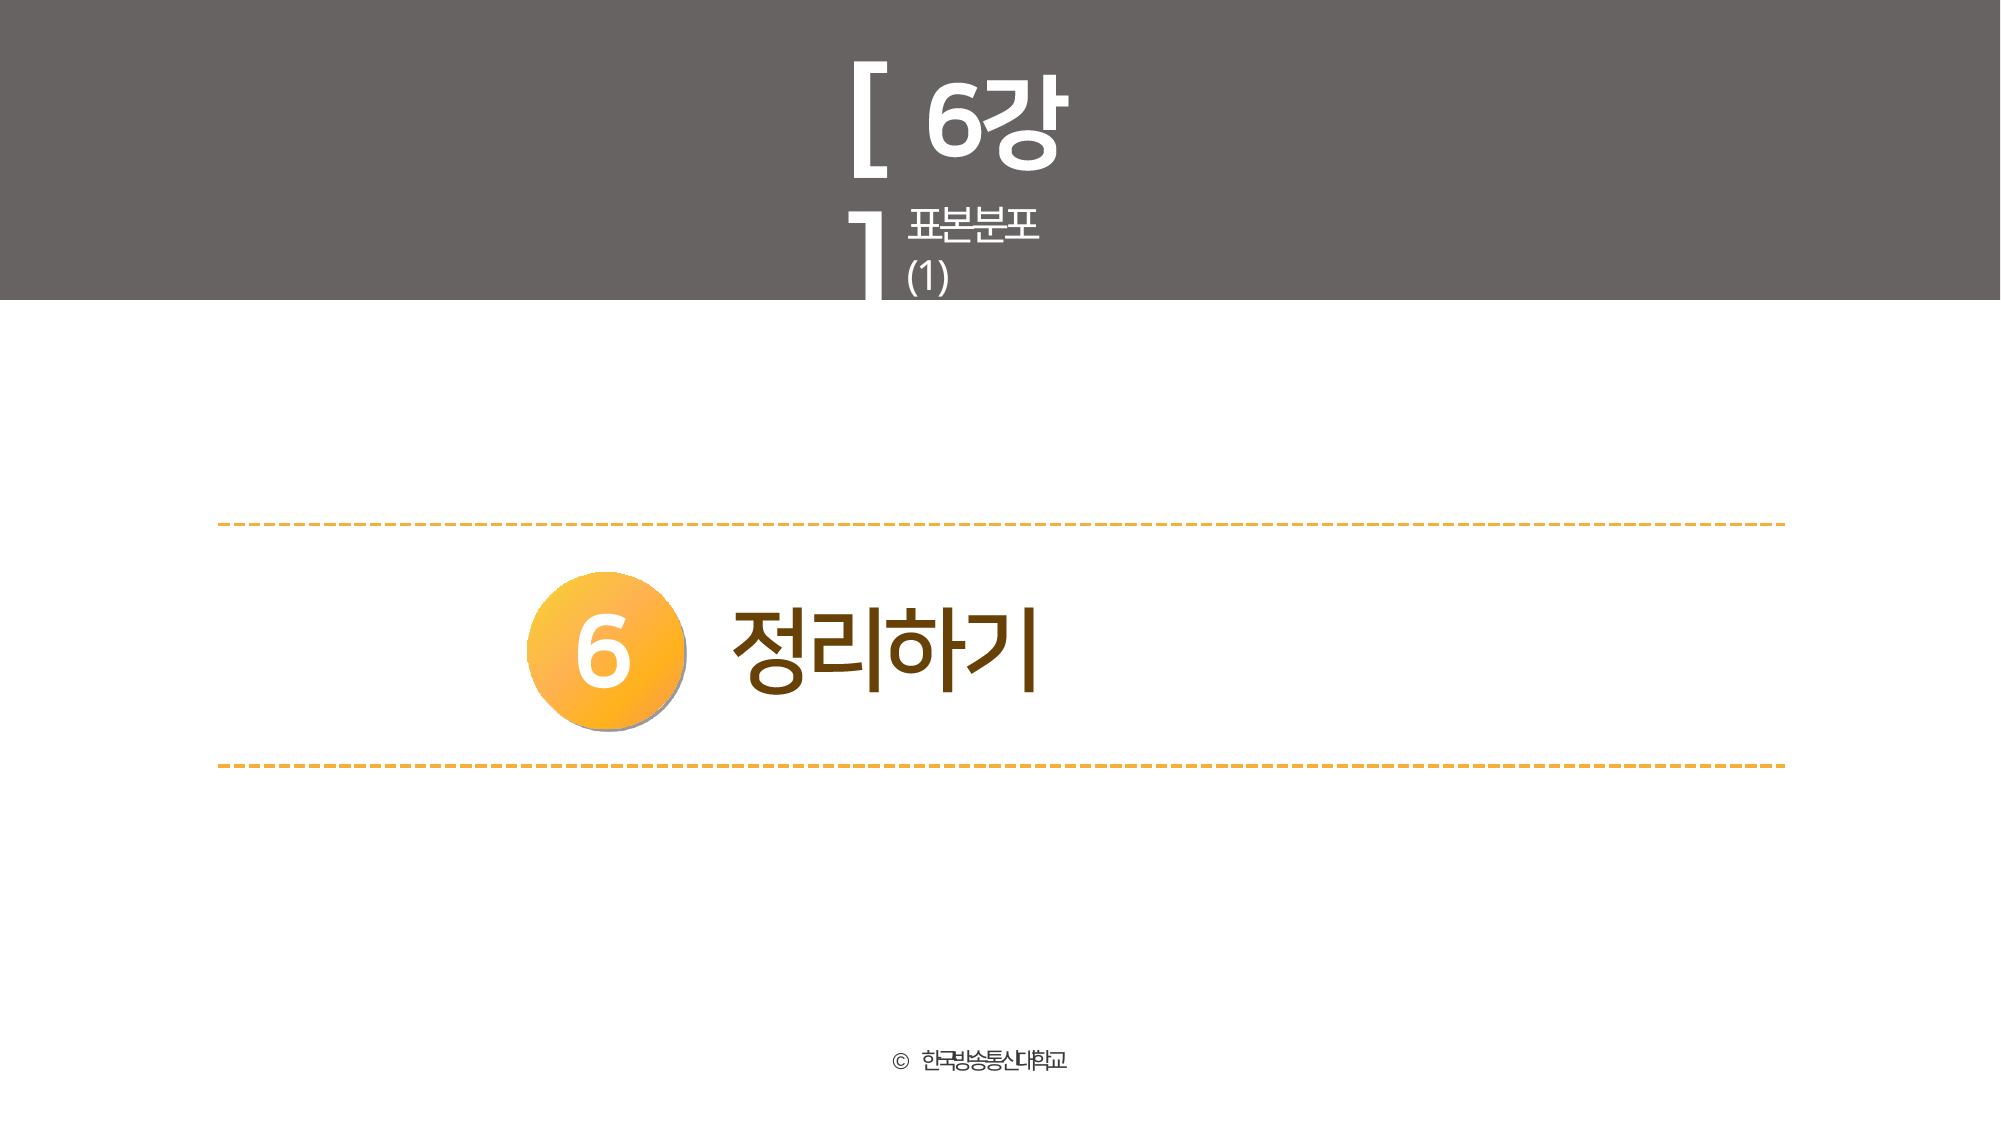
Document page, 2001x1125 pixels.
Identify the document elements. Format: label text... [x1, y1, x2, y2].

footer © 한국방송통신대학교 [890, 1046, 1075, 1125]
picture [727, 600, 1115, 703]
title [ ] [839, 25, 1161, 328]
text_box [923, 68, 1150, 180]
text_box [527, 572, 687, 732]
